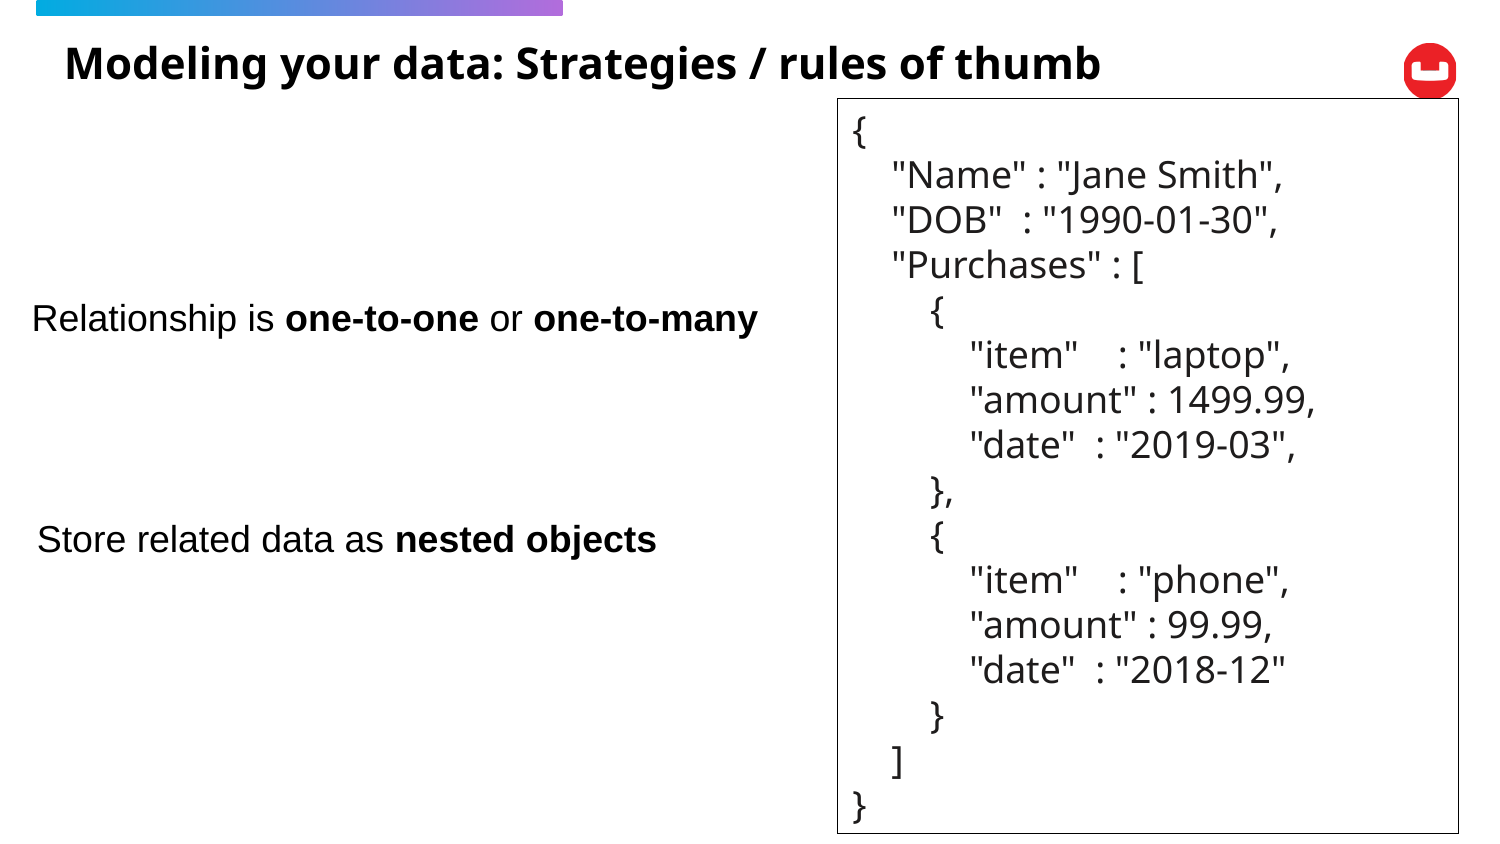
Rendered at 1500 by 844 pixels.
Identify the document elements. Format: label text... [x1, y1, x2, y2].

text_box [32, 7, 1345, 96]
text_box { "Name" : "Jane Smith", "DOB" : "1990-01-30", "Purchases" : [ { "item" : "laptop", "amount" : 1499.99, "date" : "2019-03", }, { "item" : "phone", "amount" : 99.99, "date" : "2018-12" } ] } [837, 98, 1459, 834]
title Modeling your data: Strategies / rules of thumb [49, 31, 1393, 100]
text_box Relationship is one-to-one or one-to-many [16, 286, 774, 347]
text_box Store related data as nested objects [22, 507, 673, 568]
